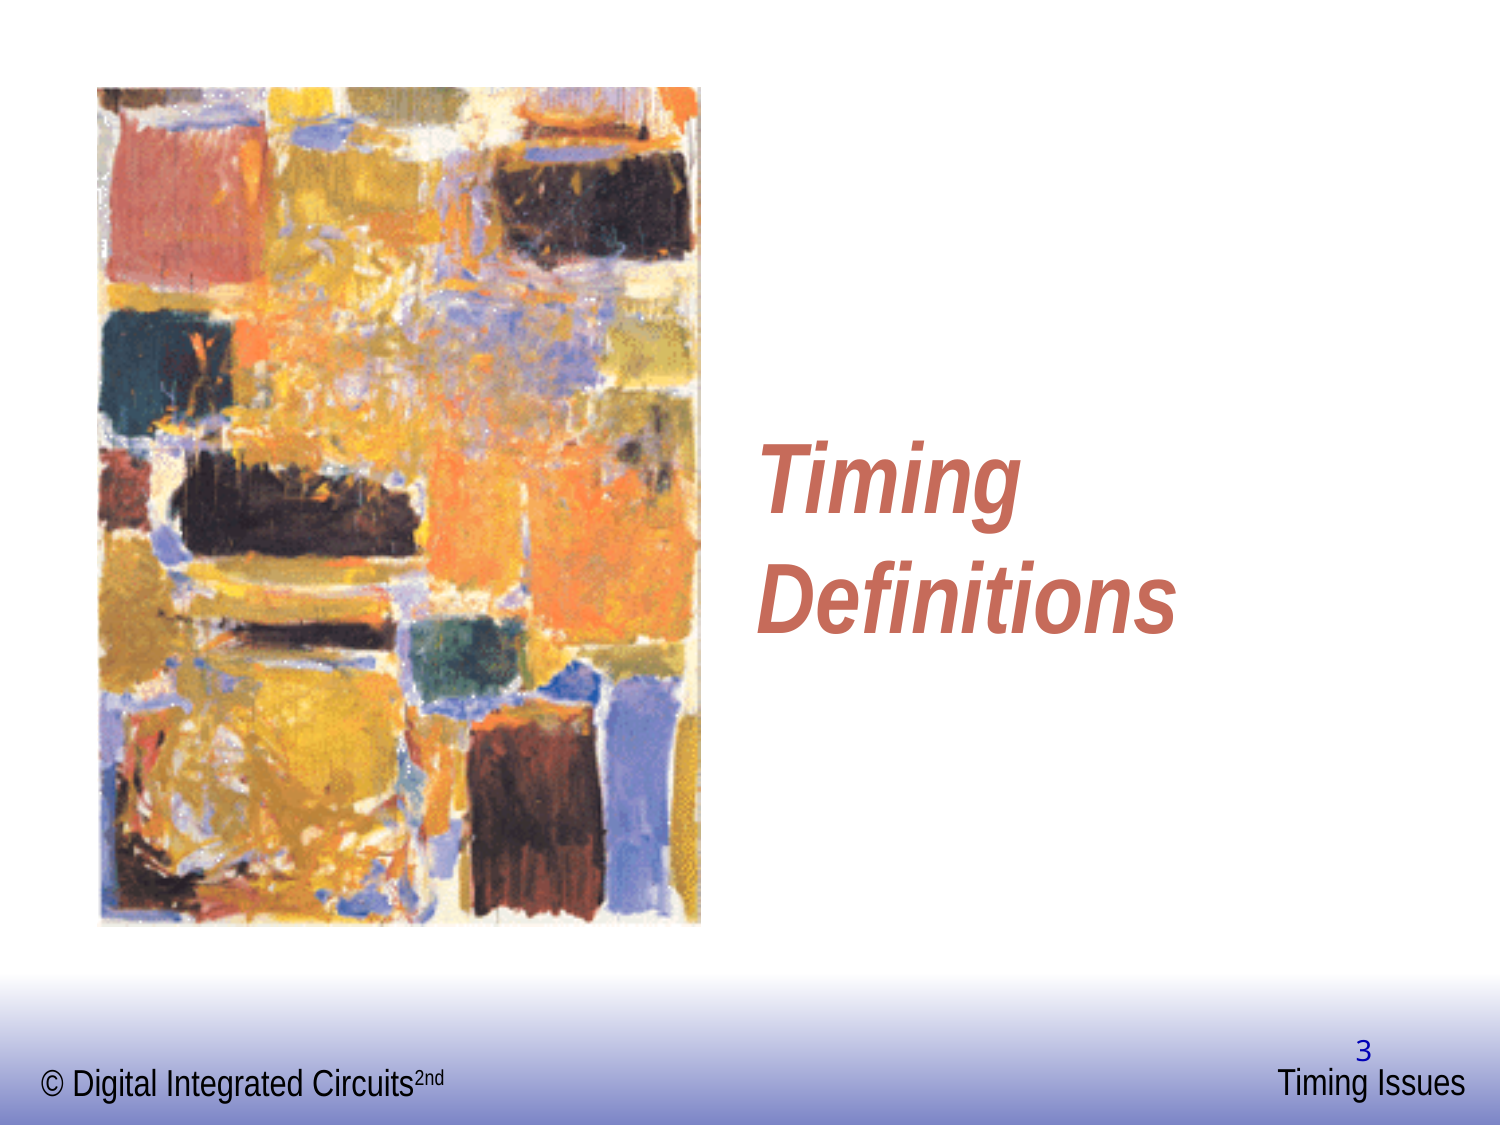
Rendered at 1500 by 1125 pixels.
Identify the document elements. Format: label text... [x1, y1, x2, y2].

picture [97, 87, 701, 928]
slide_number ‹#› [1074, 1025, 1388, 1100]
title Timing Definitions [741, 472, 1431, 661]
